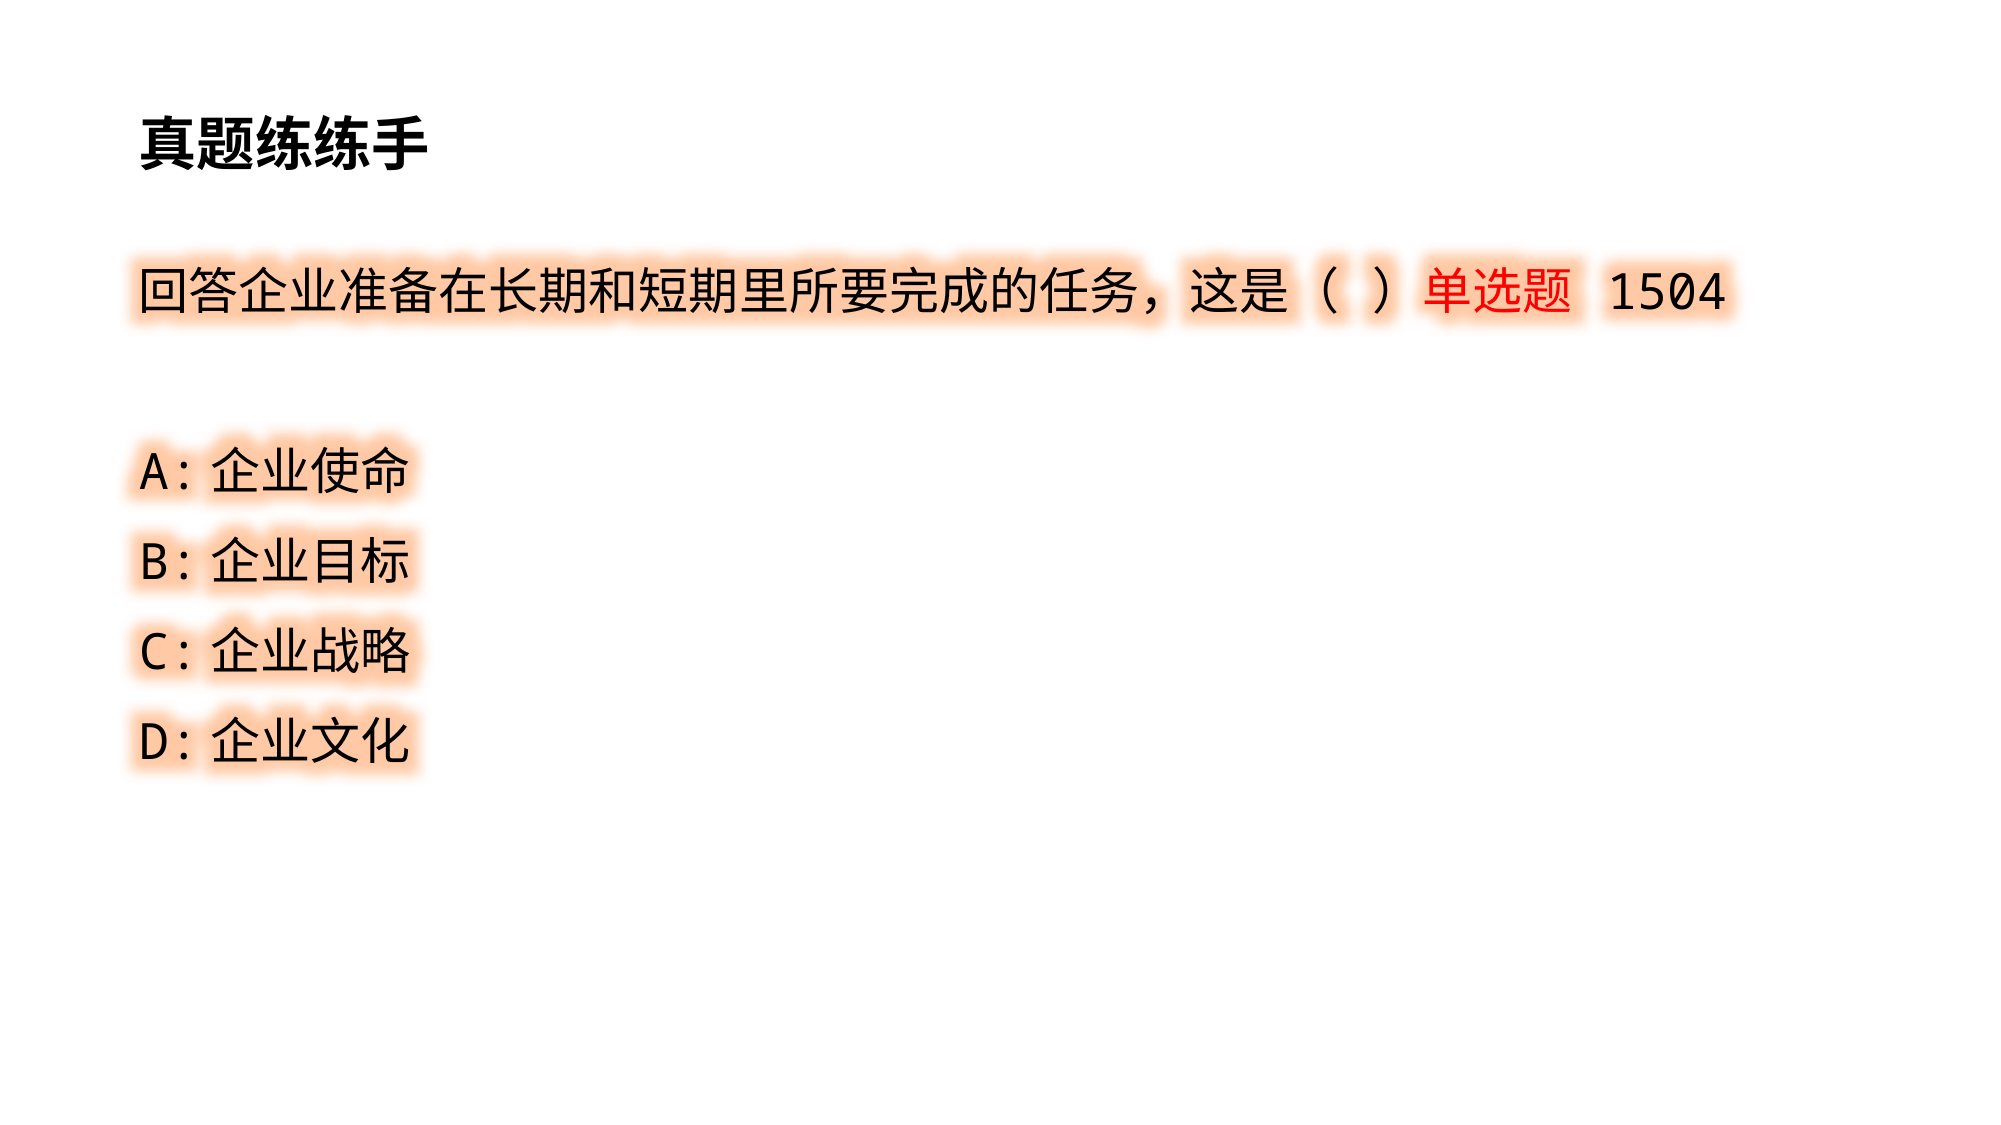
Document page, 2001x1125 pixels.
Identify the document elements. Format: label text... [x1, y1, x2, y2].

text_box 真题练练手 [120, 97, 1568, 187]
text_box 回答企业准备在长期和短期里所要完成的任务，这是（ ）单选题 1504 A:企业使命 B:企业目标 C:企业战略 D:企业文化 [120, 219, 1839, 1047]
text_box 2.3.2.0 核心能力的特性（选择★） [113, 212, 1847, 1055]
text_box 顾客讨价 还价的能力 [117, 216, 1843, 1051]
